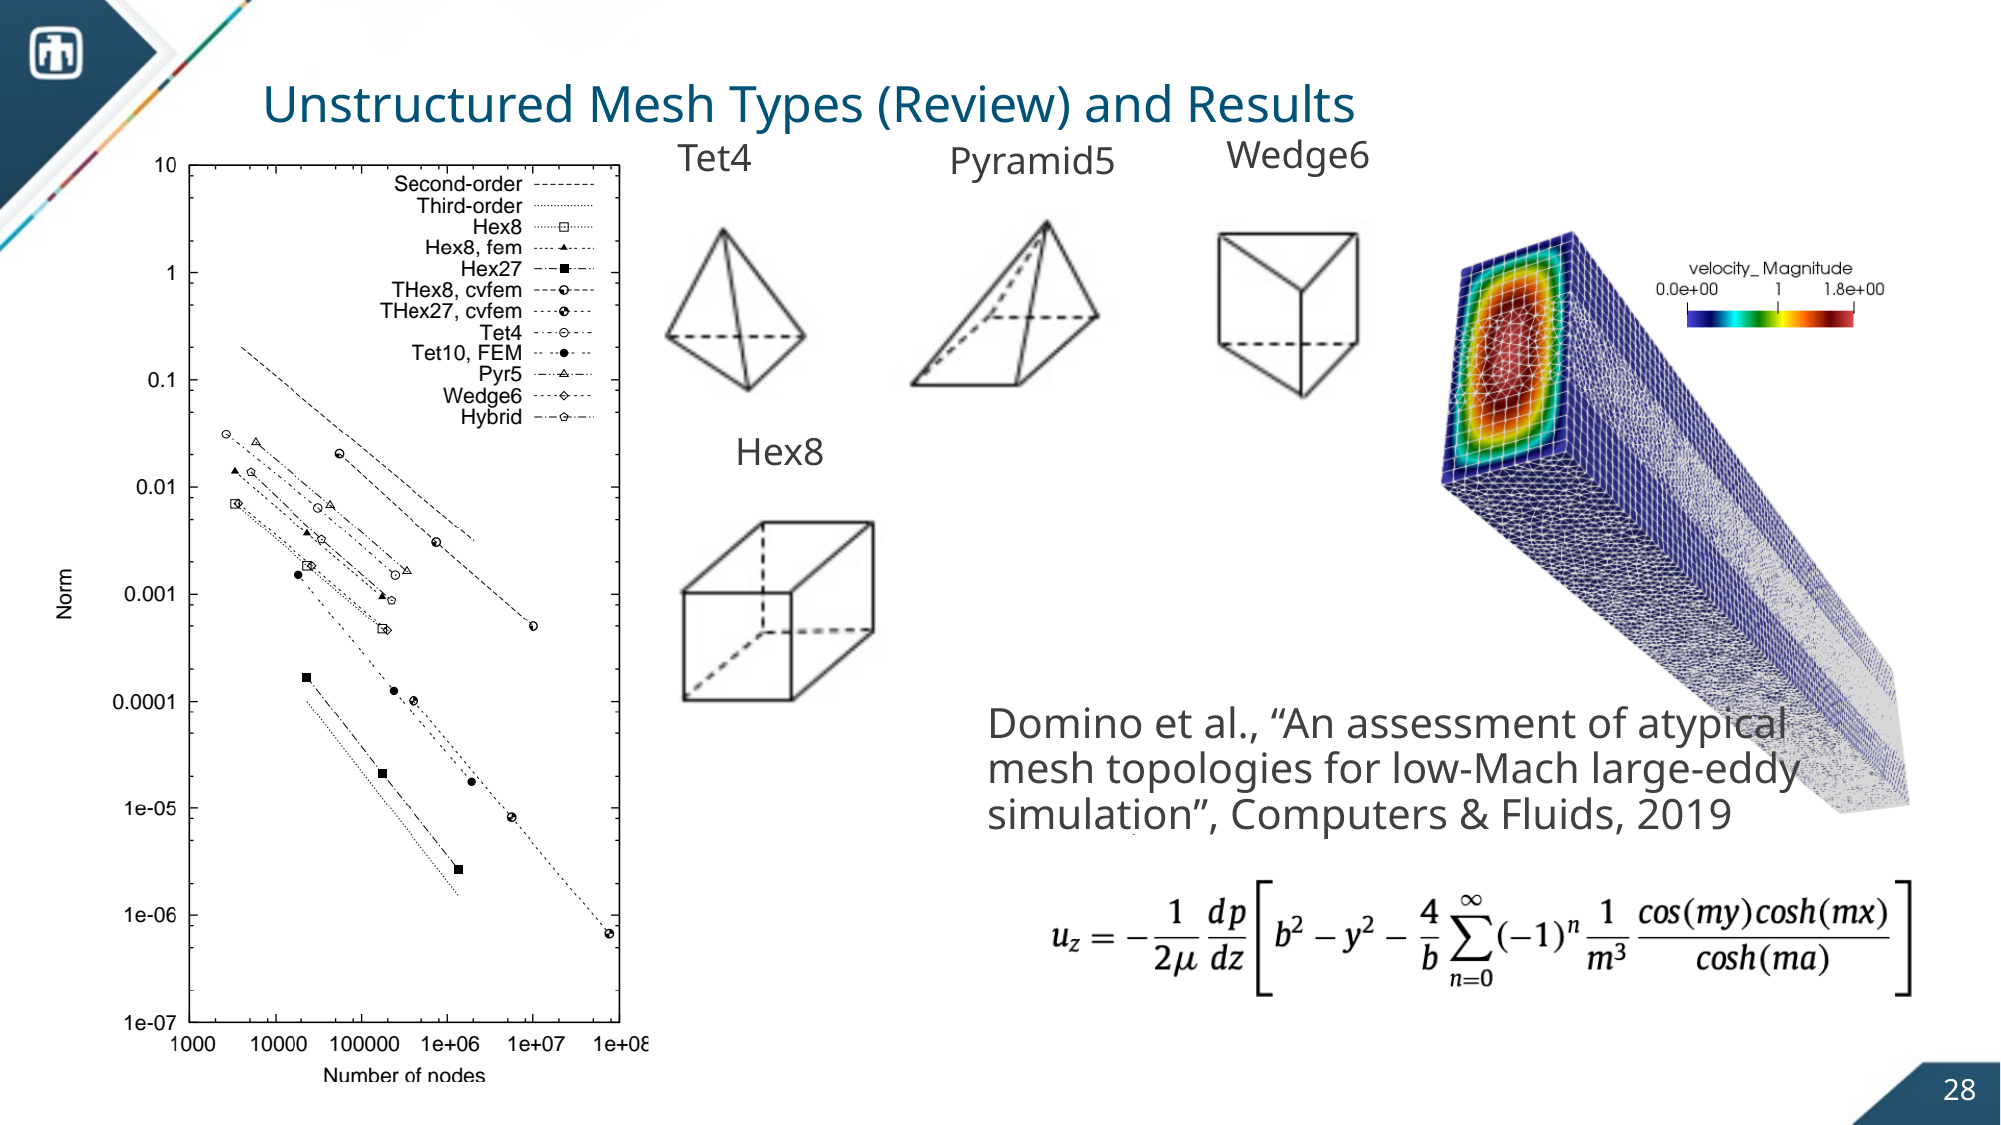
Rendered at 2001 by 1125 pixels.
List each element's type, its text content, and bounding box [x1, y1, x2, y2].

text_box Hex8 [720, 420, 840, 481]
picture [0, 0, 2001, 1125]
text_box Tet4 [662, 127, 767, 187]
slide_number 28 [1919, 1061, 2000, 1122]
list Domino et al., “An assessment of atypical mesh topologies for low-Mach large-eddy simulation”, Computers & Fluids, 2019 [987, 695, 1850, 873]
title Unstructured Mesh Types (Review) and Results [262, 42, 1919, 170]
text_box Pyramid5 [934, 129, 1131, 189]
text_box Wedge6 [1211, 123, 1386, 183]
